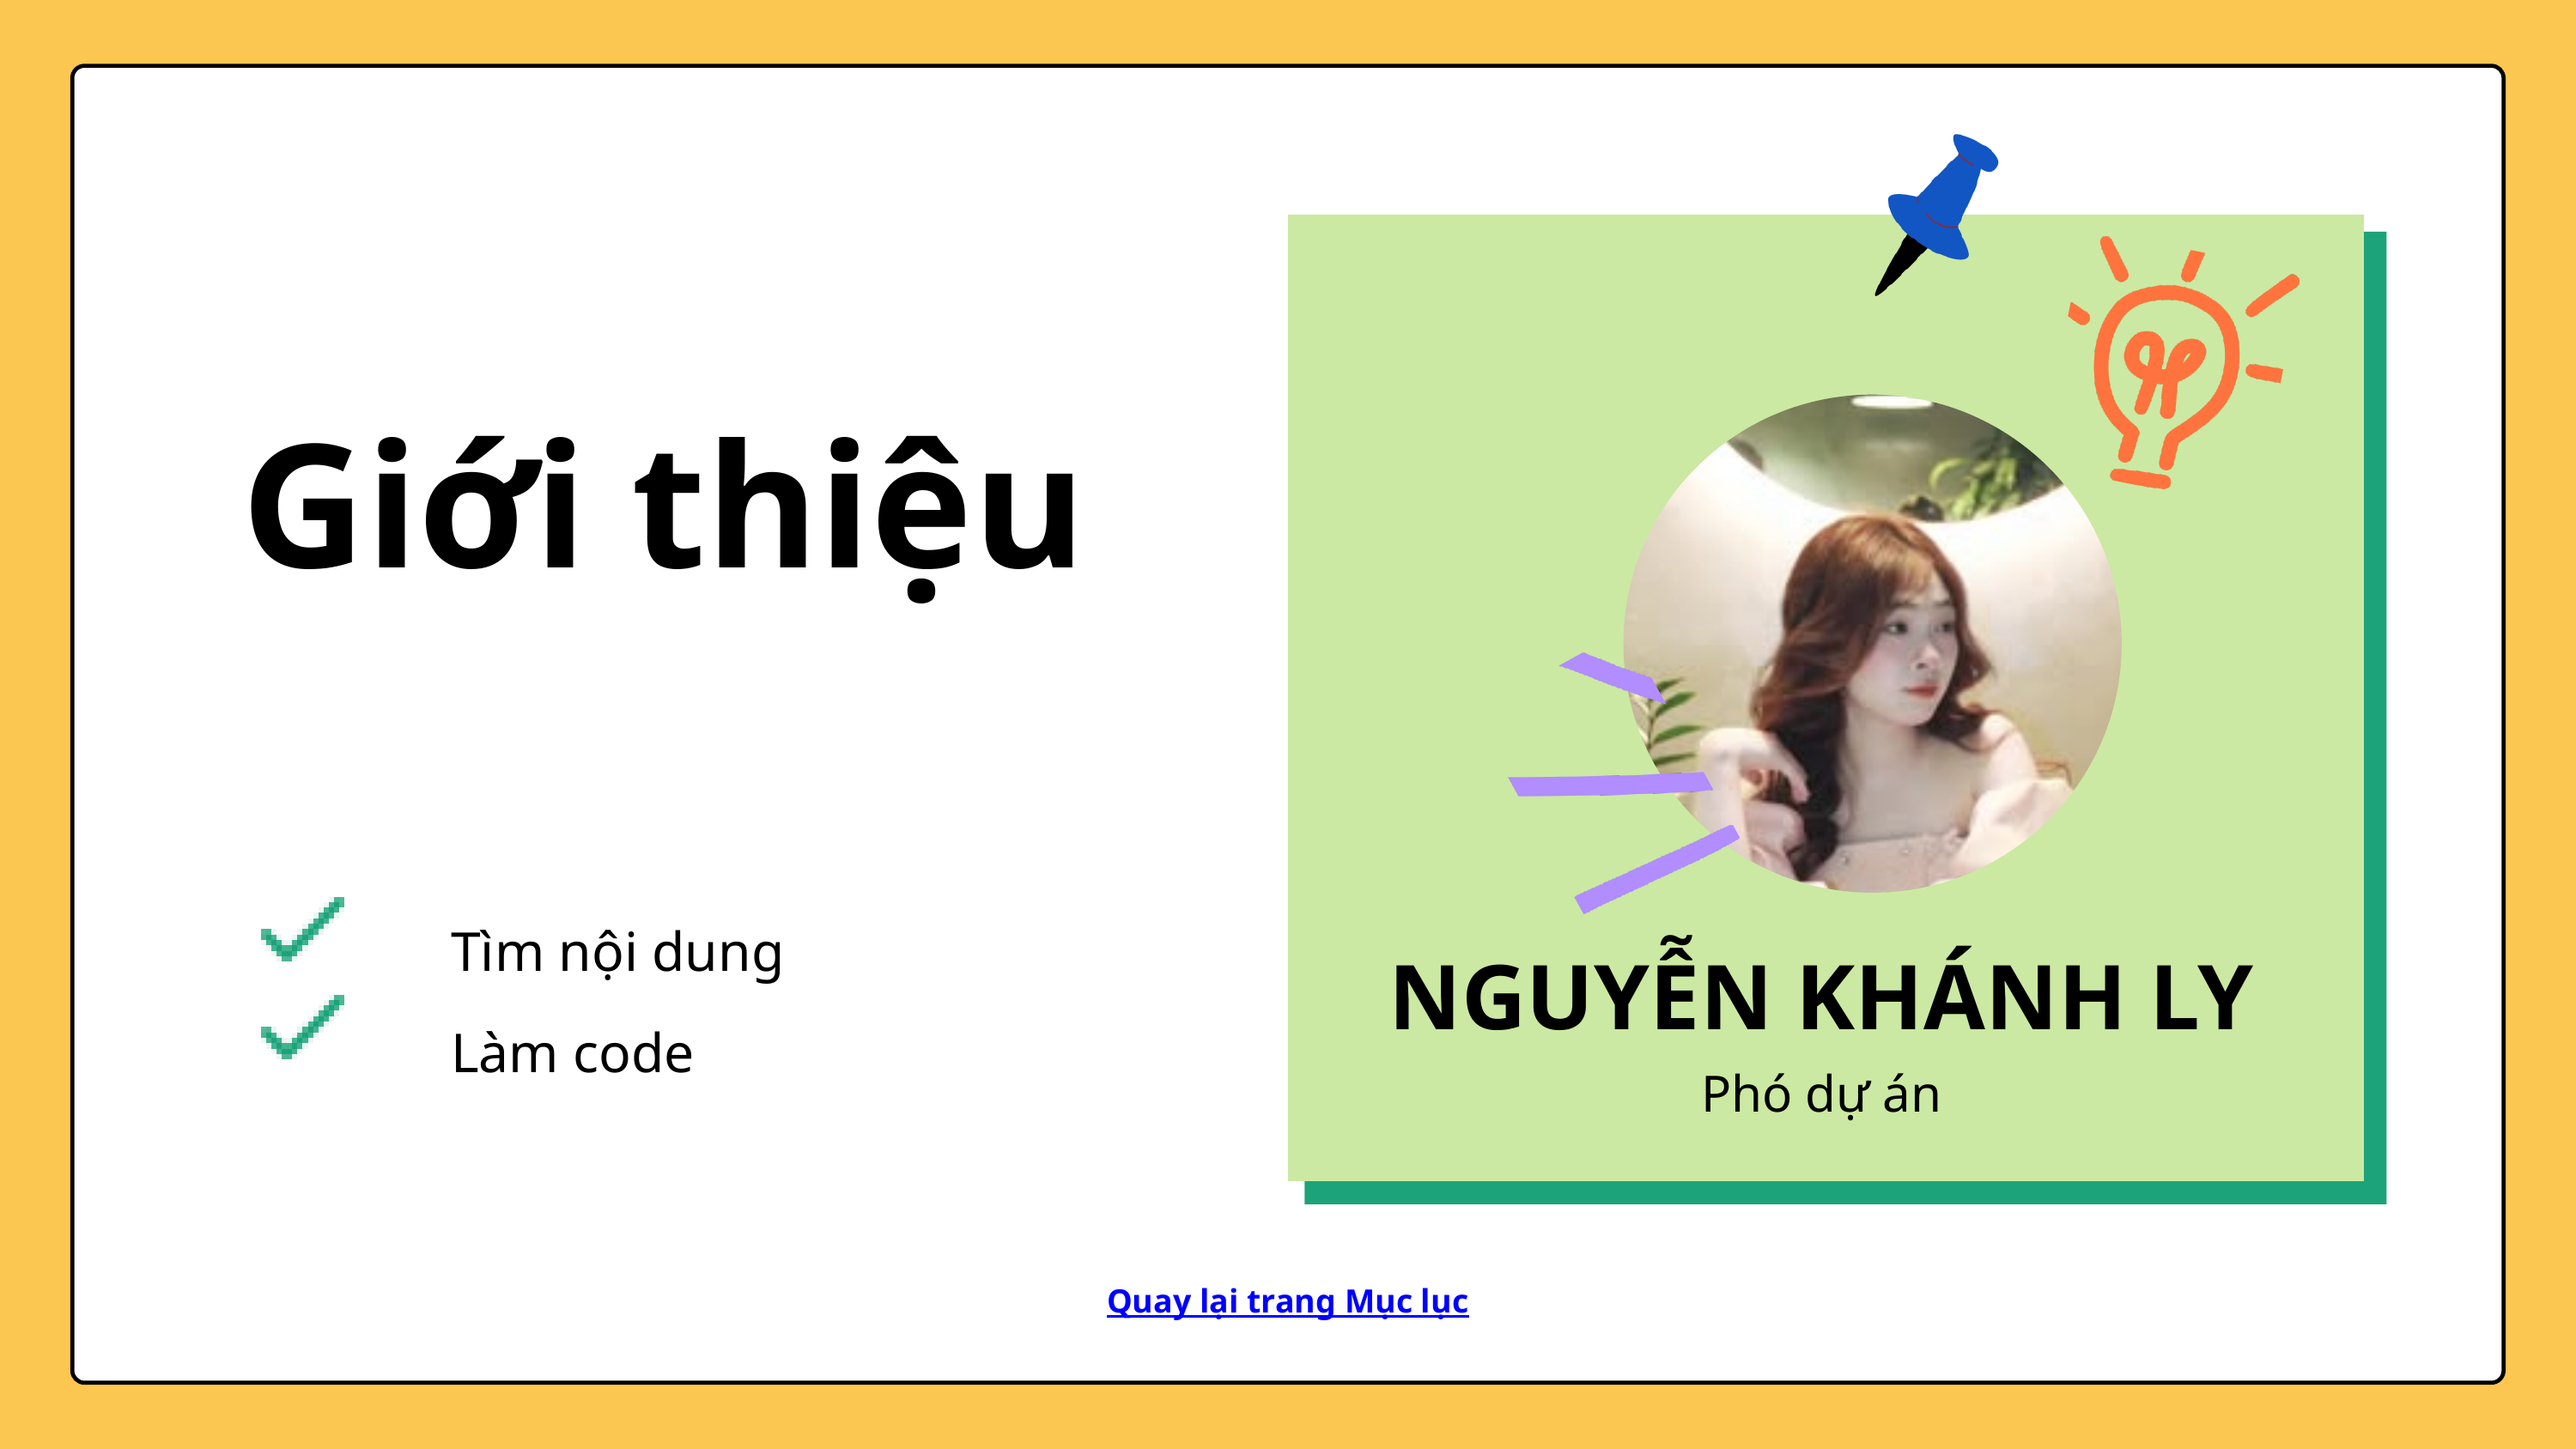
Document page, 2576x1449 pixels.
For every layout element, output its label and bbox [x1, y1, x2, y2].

text_box [1287, 215, 2387, 1205]
text_box [1623, 394, 2123, 894]
text_box [241, 381, 1283, 1066]
text_box [1287, 931, 2356, 1118]
text_box [71, 65, 2504, 1384]
